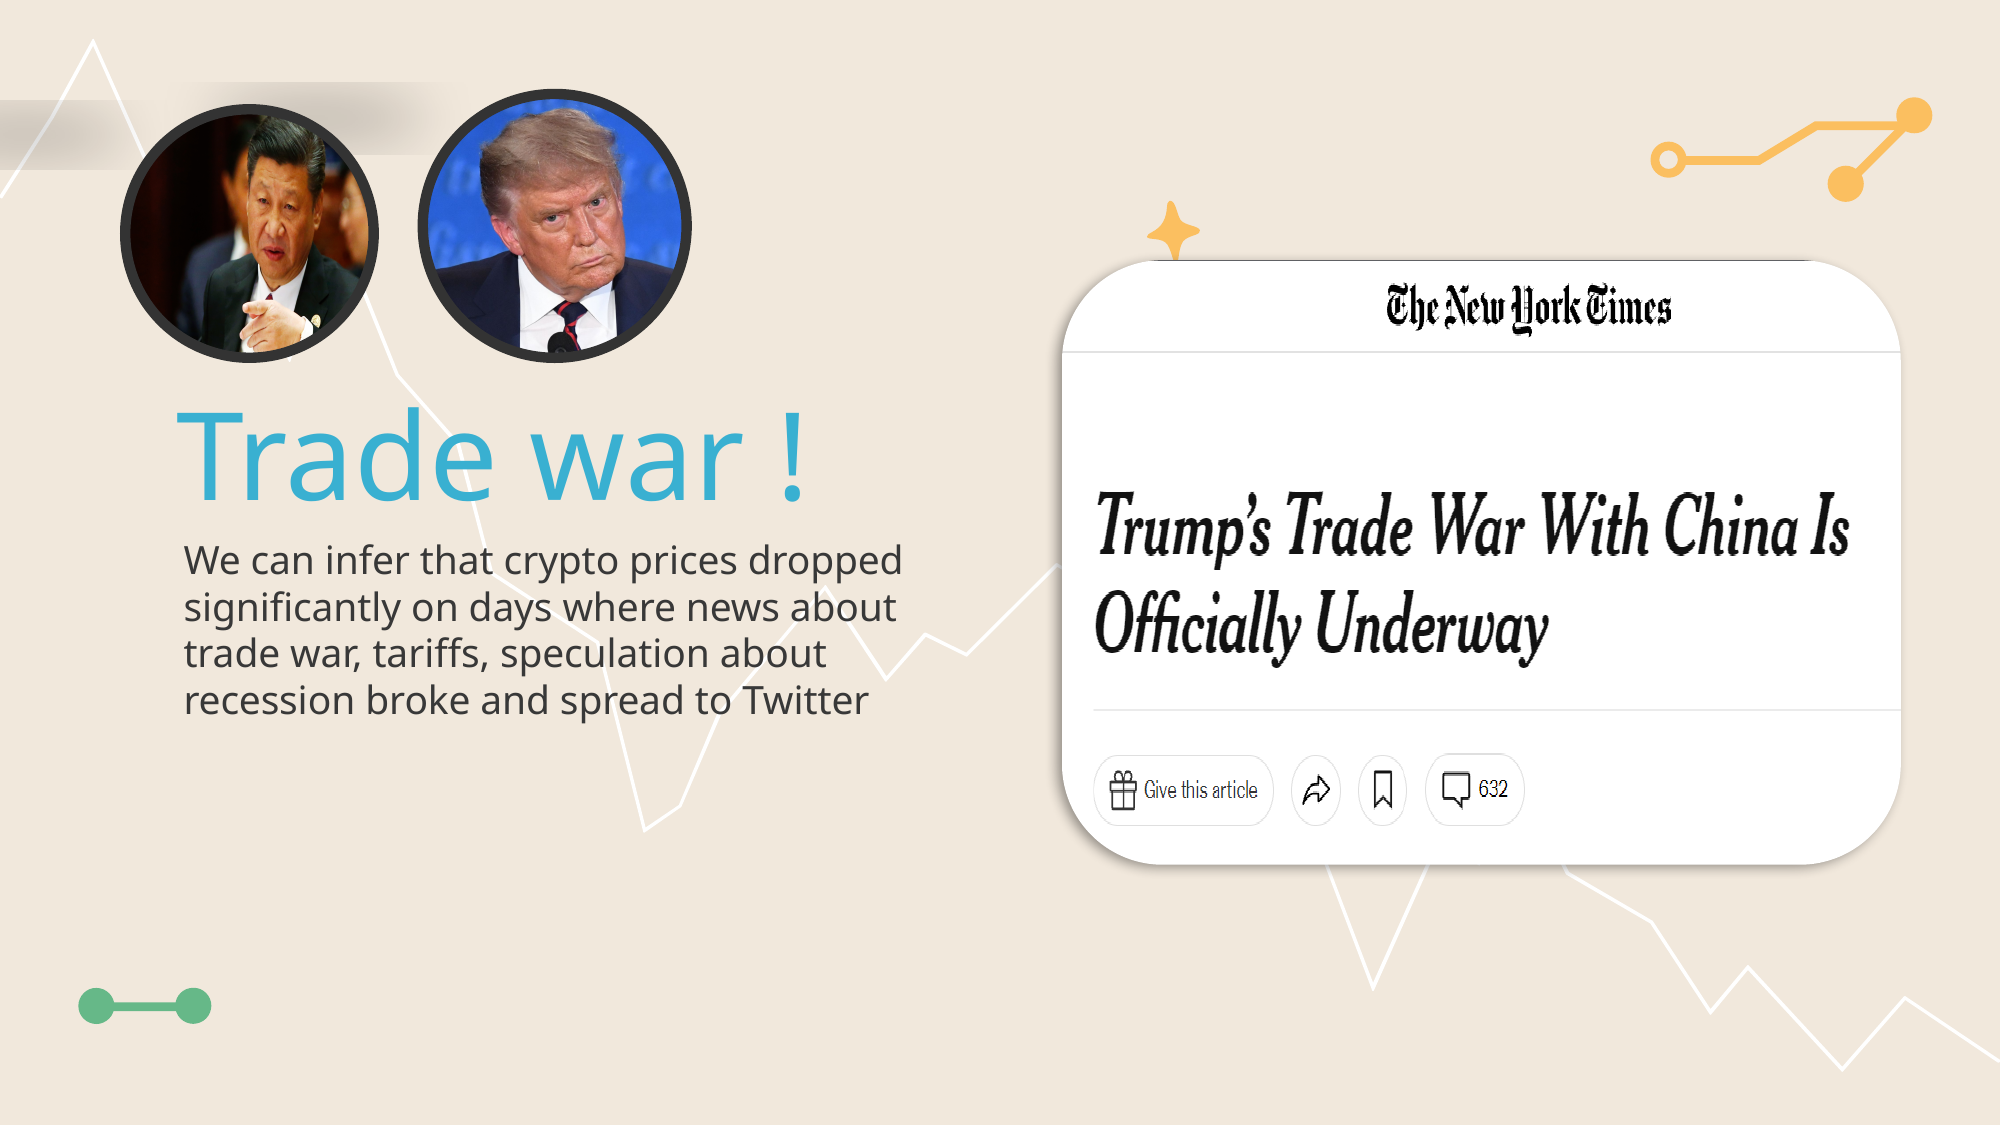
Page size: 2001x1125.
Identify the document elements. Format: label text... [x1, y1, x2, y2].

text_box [1146, 200, 1266, 258]
picture [124, 108, 374, 358]
picture [1061, 259, 1902, 865]
picture [422, 93, 687, 359]
subtitle We can infer that crypto prices dropped significantly on days where news about trade war, tariffs, speculation about recession broke and spread to Twitter [163, 515, 970, 739]
title Trade war ! [156, 289, 962, 614]
